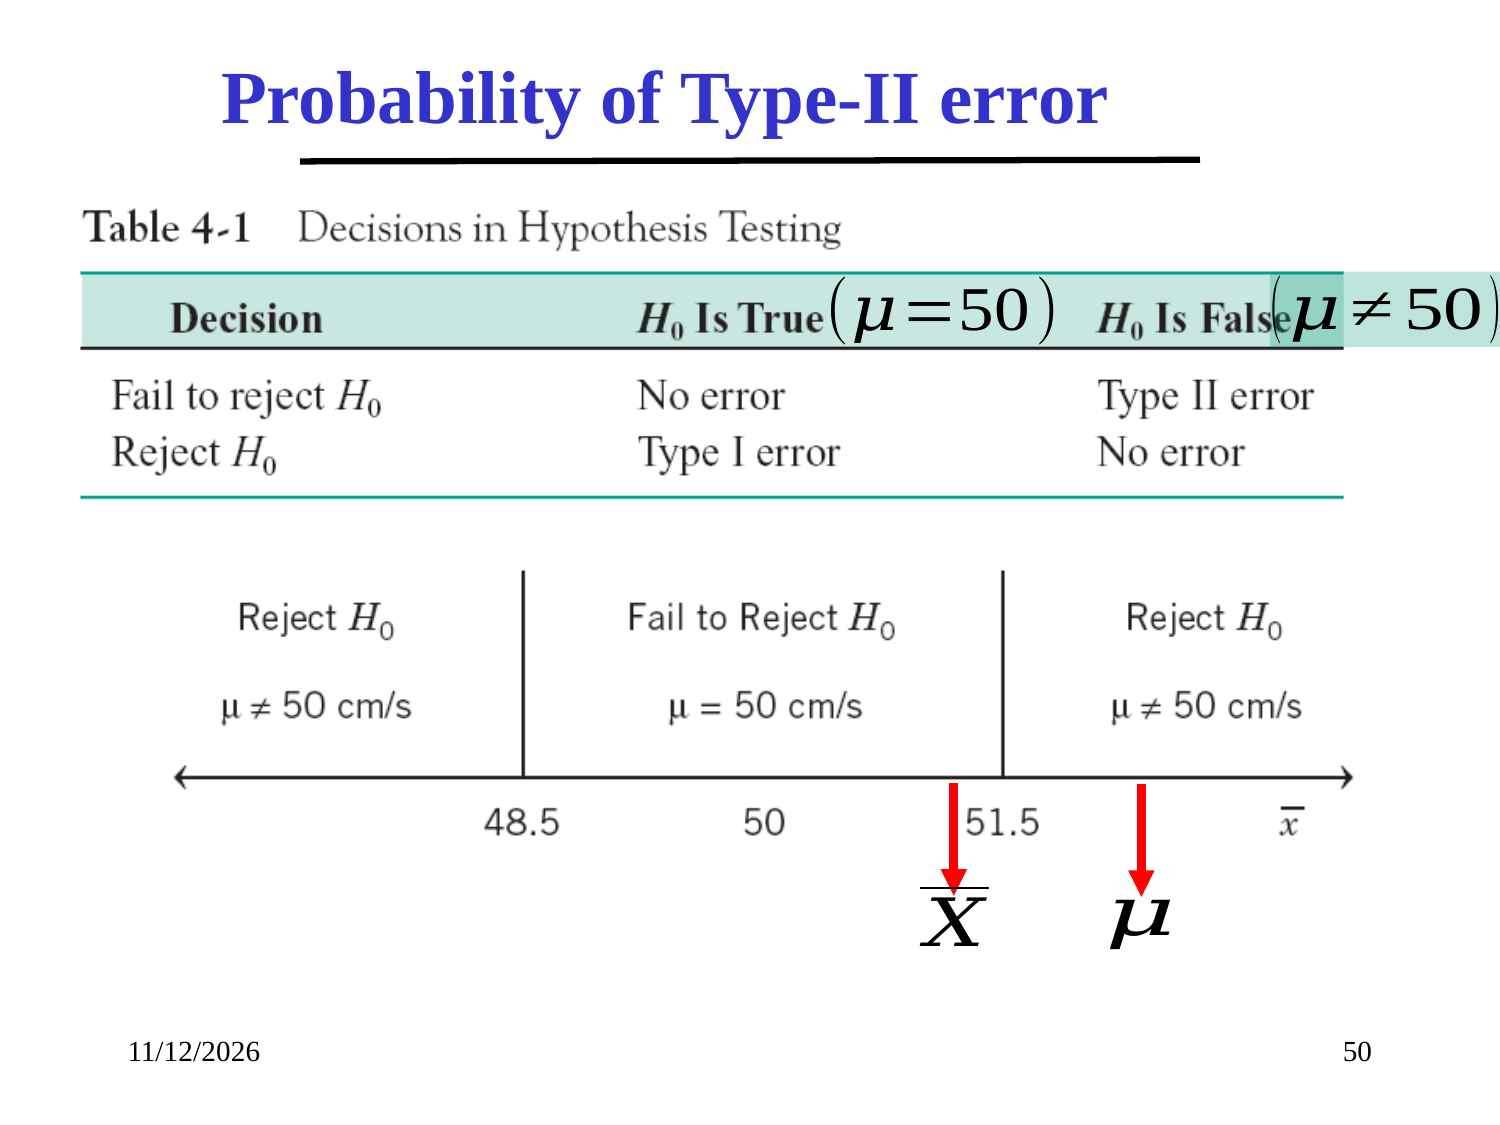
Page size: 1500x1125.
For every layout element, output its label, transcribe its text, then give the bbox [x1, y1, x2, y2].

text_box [127, 559, 1388, 960]
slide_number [112, 1024, 426, 1101]
slide_number 50 [1074, 1024, 1388, 1101]
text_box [40, 187, 1500, 529]
